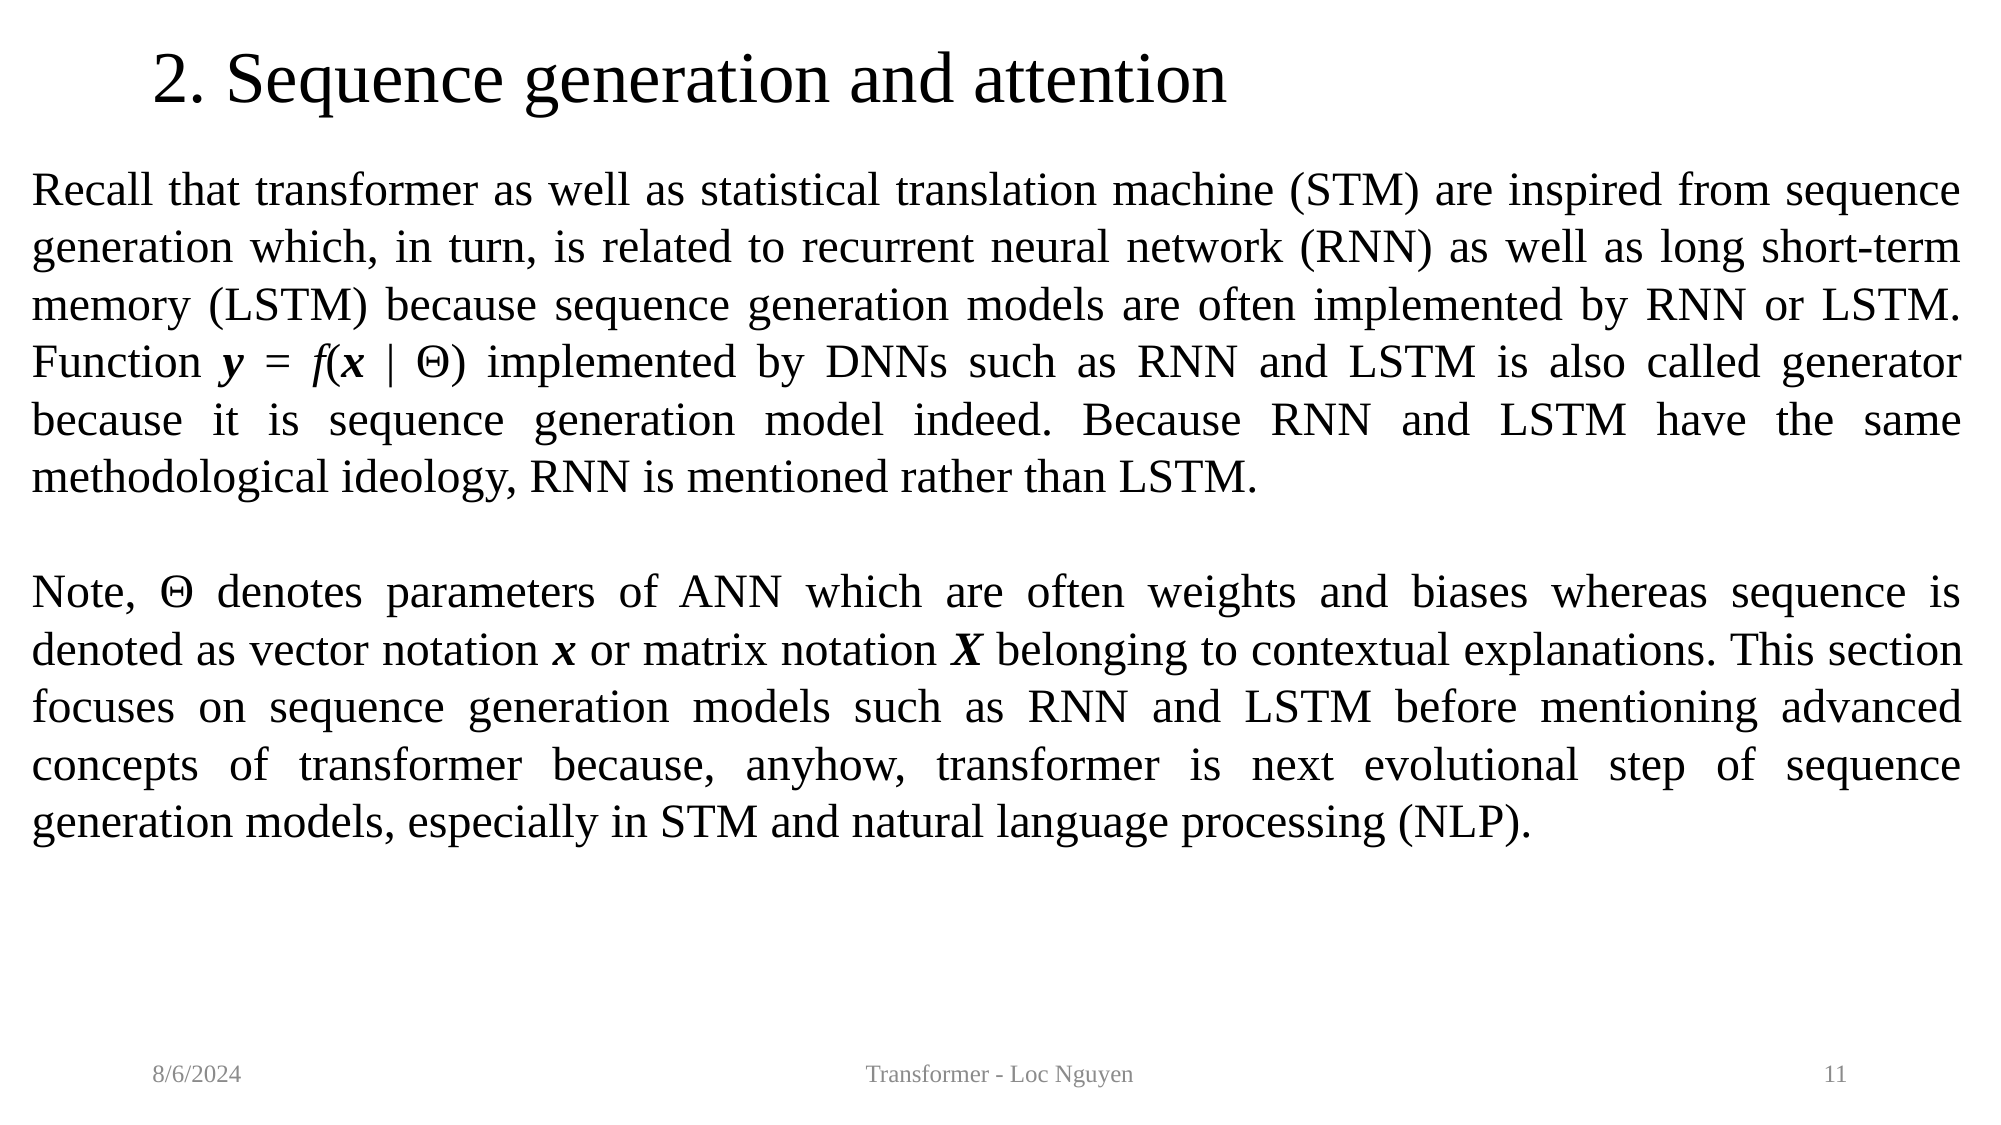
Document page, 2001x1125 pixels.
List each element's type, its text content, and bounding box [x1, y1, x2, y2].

footer Transformer - Loc Nguyen [662, 1042, 1338, 1103]
slide_number 11 [1412, 1042, 1863, 1103]
title 2. Sequence generation and attention [137, 19, 1863, 128]
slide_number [137, 1042, 588, 1103]
